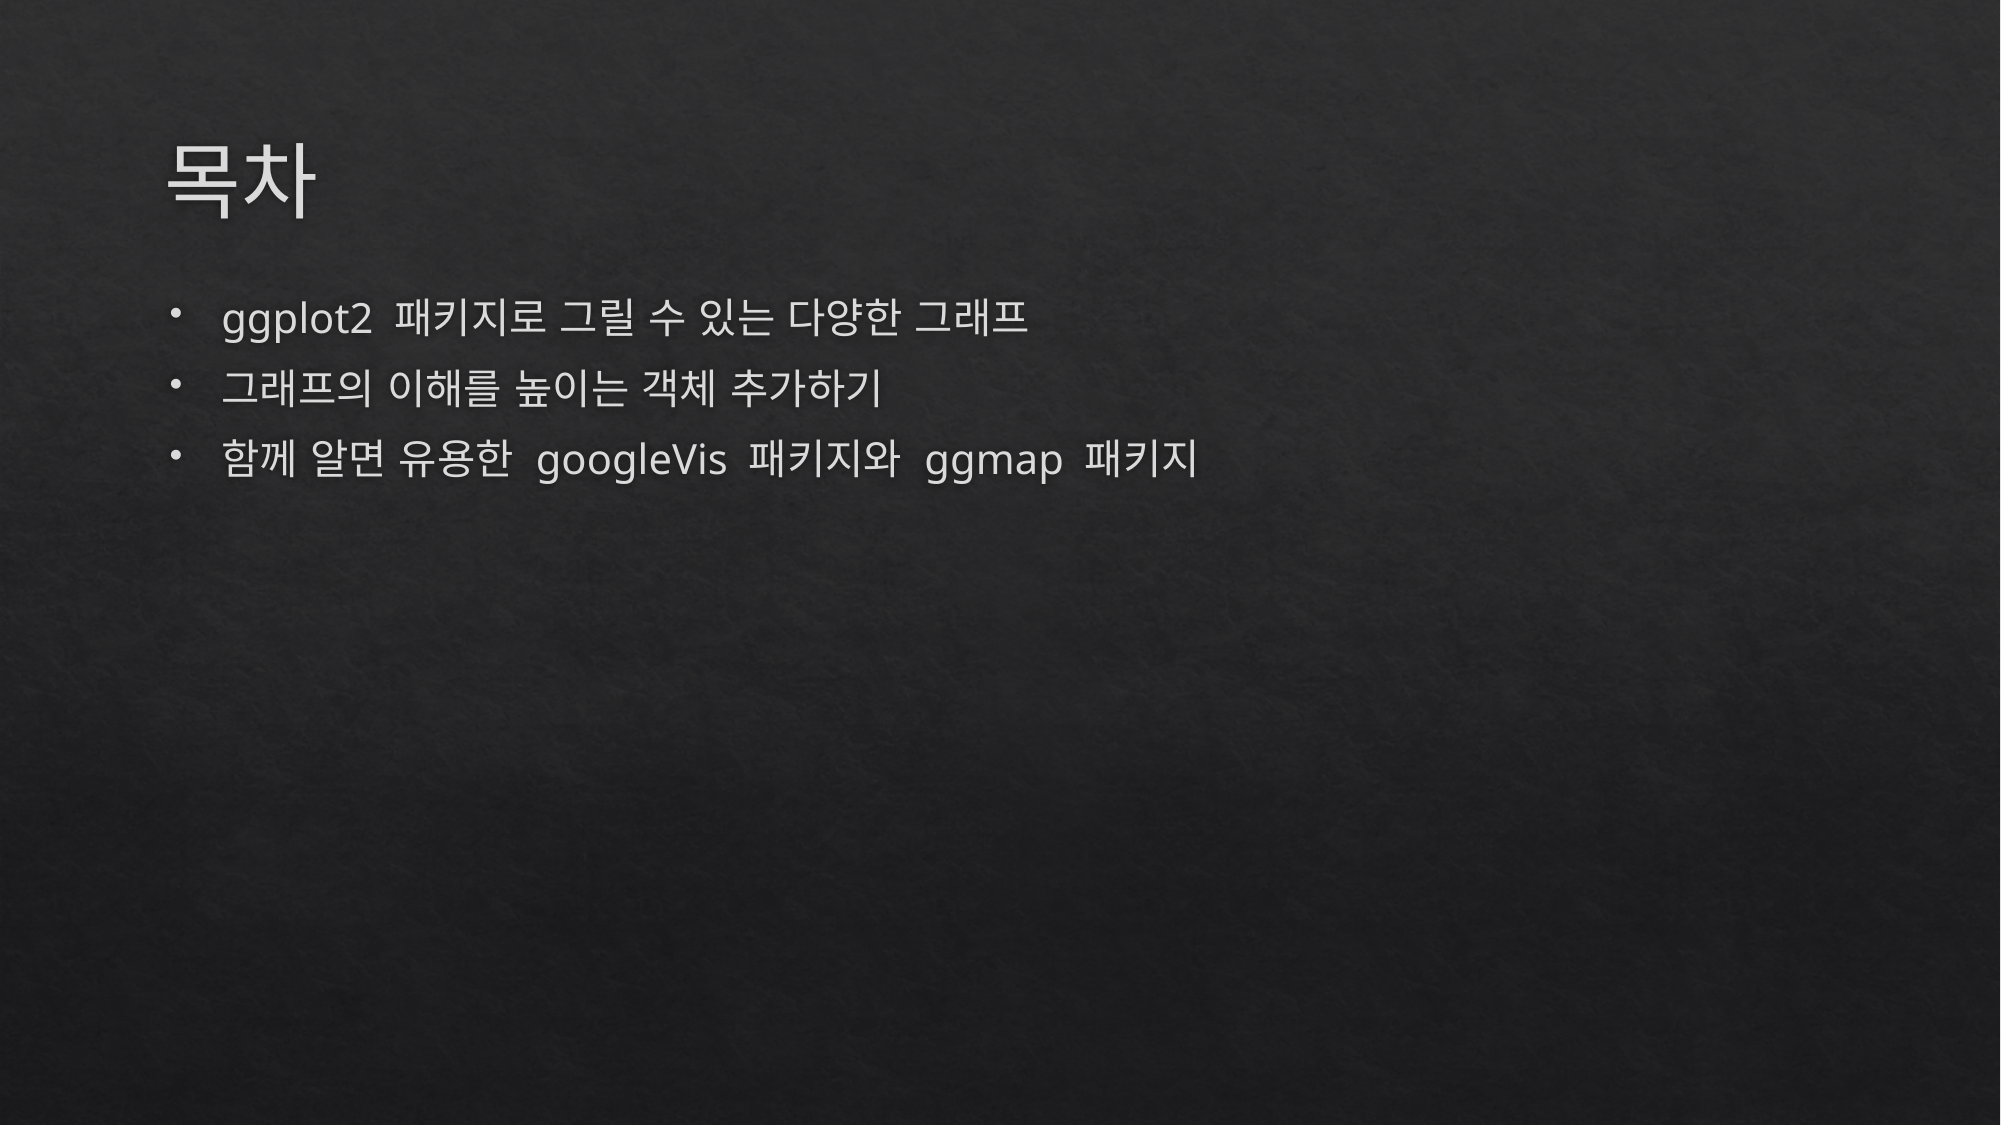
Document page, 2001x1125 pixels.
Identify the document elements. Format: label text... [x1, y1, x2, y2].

title 목차 [149, 99, 1849, 260]
list ggplot2 패키지로 그릴 수 있는 다양한 그래프 그래프의 이해를 높이는 객체 추가하기 함께 알면 유용한 googleVis 패키지와 ggmap 패키지 [149, 284, 1849, 950]
